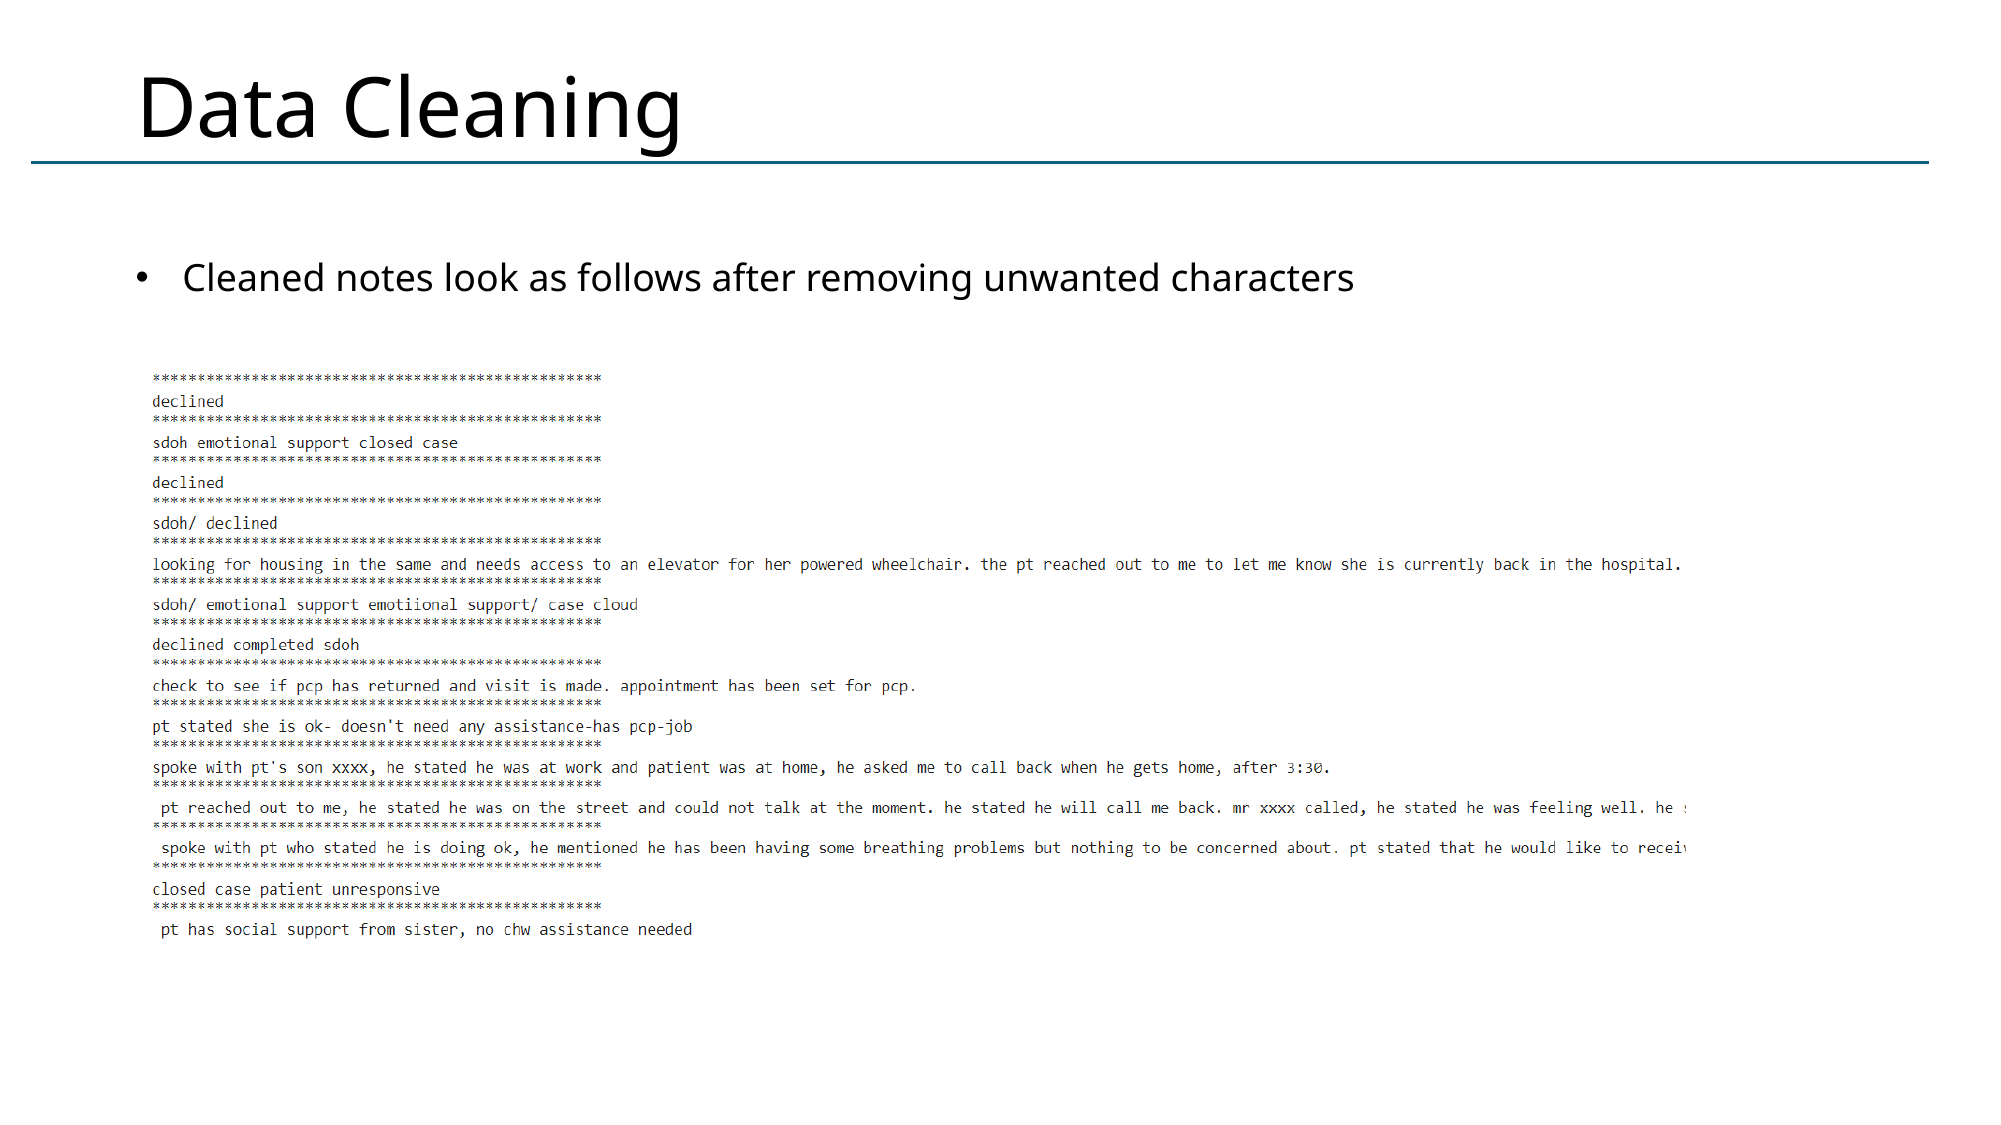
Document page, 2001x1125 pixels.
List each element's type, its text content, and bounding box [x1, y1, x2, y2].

picture [141, 368, 1686, 939]
text_box Cleaned notes look as follows after removing unwanted characters [120, 224, 1894, 307]
title Data Cleaning [120, 16, 1912, 161]
